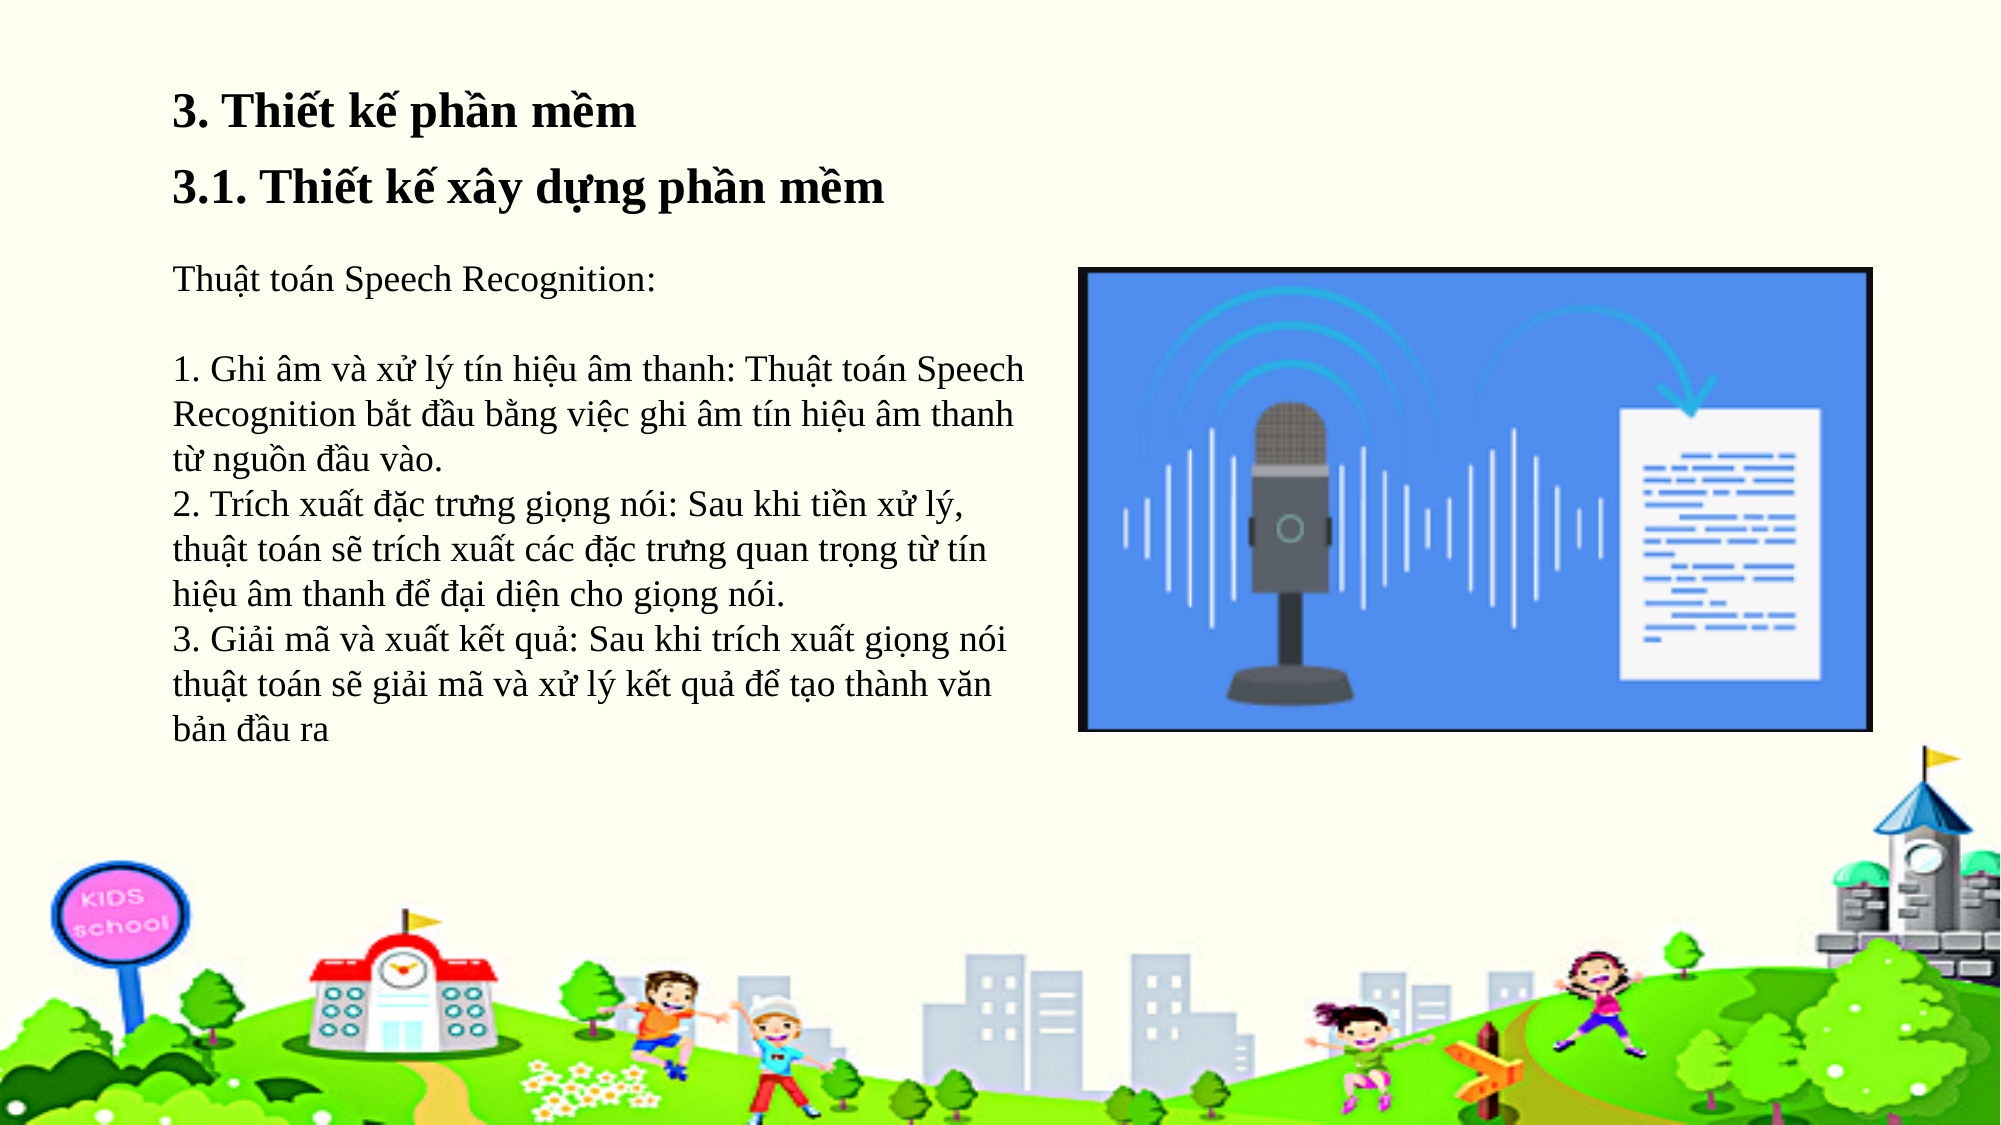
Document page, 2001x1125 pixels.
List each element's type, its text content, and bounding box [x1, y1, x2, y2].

text_box Thuật toán Speech Recognition: 1. Ghi âm và xử lý tín hiệu âm thanh: Thuật toán Speech Recognition bắt đầu bằng việc ghi âm tín hiệu âm thanh từ nguồn đầu vào. 2. Trích xuất đặc trưng giọng nói: Sau khi tiền xử lý, thuật toán sẽ trích xuất các đặc trưng quan trọng từ tín hiệu âm thanh để đại diện cho giọng nói. 3. Giải mã và xuất kết quả: Sau khi trích xuất giọng nói thuật toán sẽ giải mã và xử lý kết quả để tạo thành văn bản đầu ra [157, 246, 1045, 847]
text_box 3. Thiết kế phần mềm [157, 70, 1162, 145]
text_box 3.1. Thiết kế xây dựng phần mềm [157, 145, 946, 221]
picture [0, 0, 2001, 1125]
